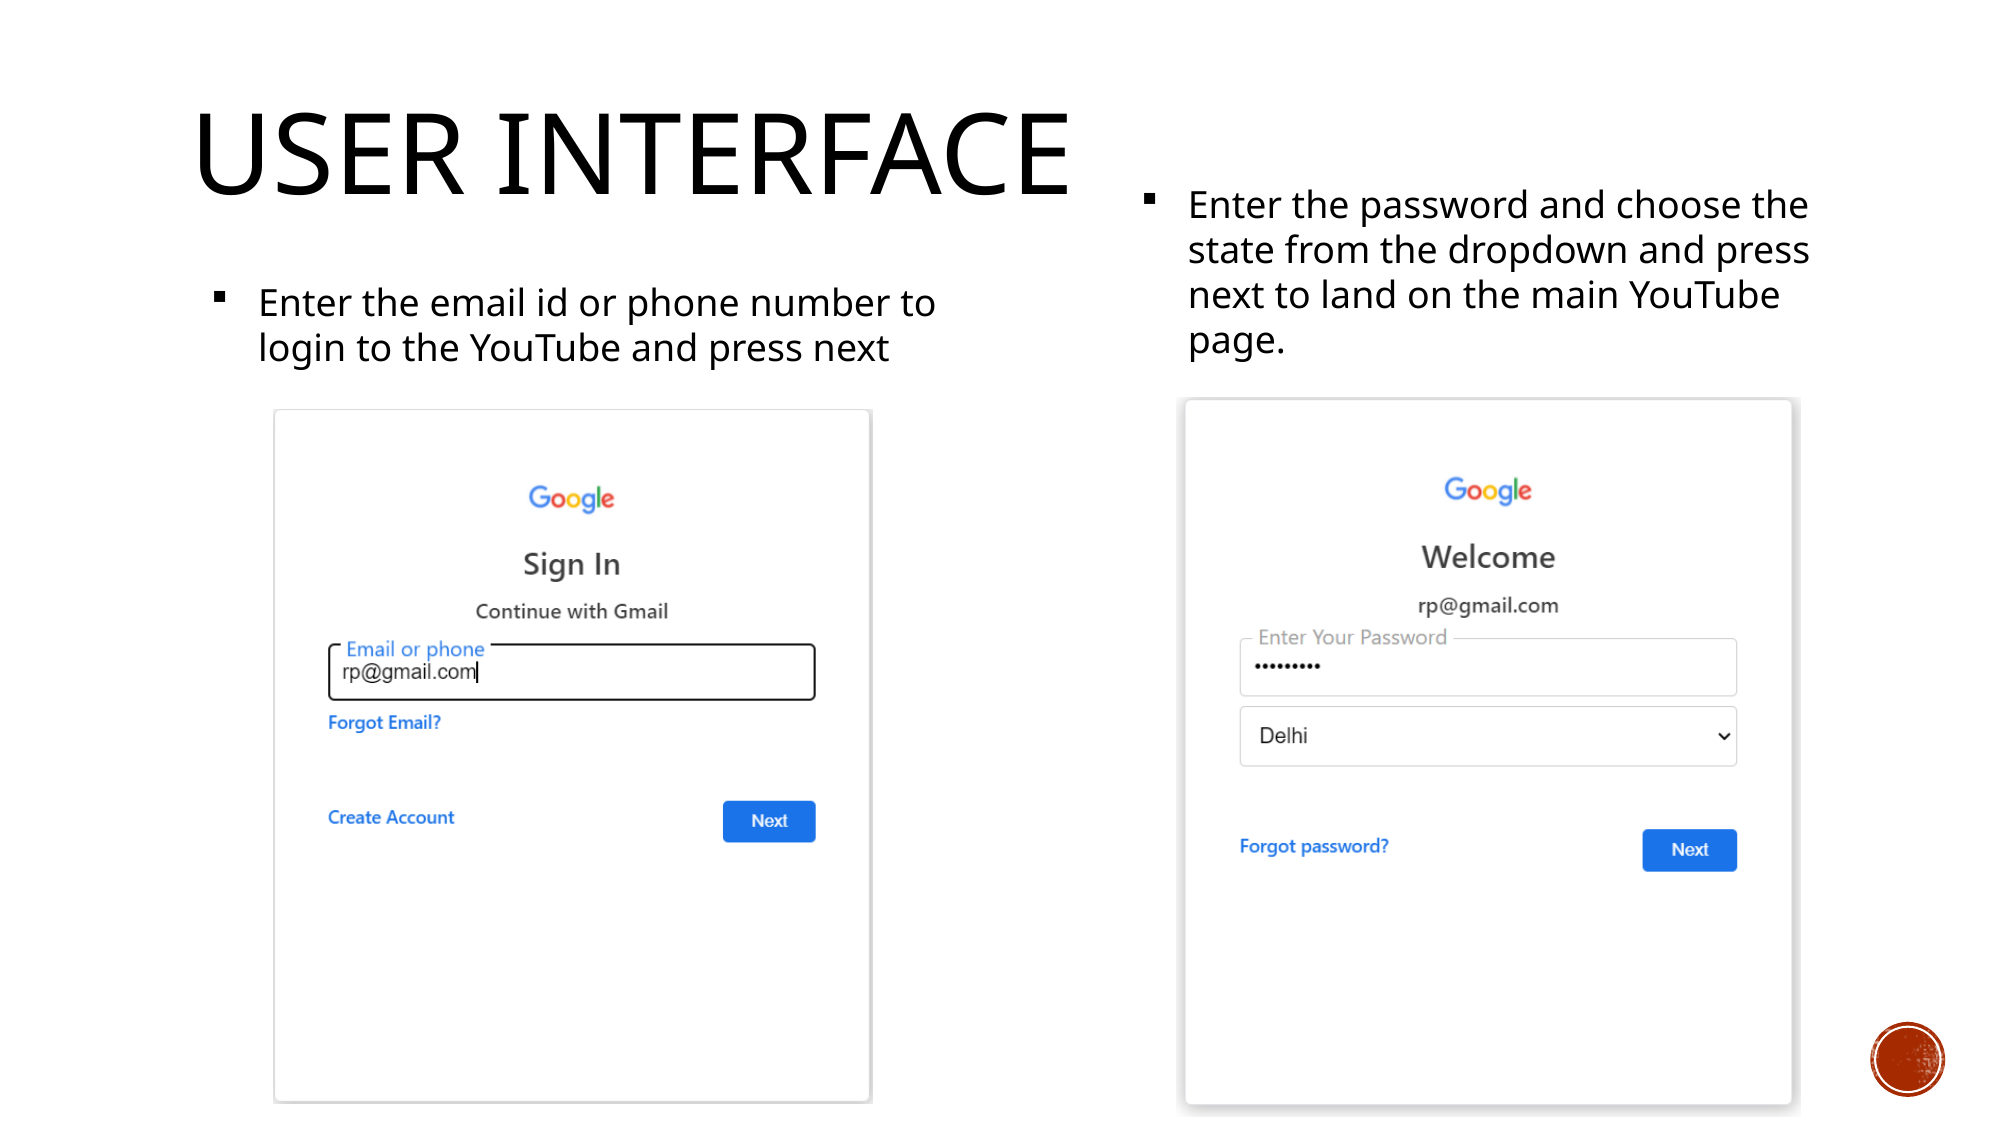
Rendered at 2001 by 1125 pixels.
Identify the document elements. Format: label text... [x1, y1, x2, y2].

text_box Enter the password and choose the state from the dropdown and press next to land on the main YouTube page. [1126, 173, 1854, 369]
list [276, 413, 872, 1101]
text_box Enter the email id or phone number to login to the YouTube and press next [196, 271, 953, 377]
title User interface [175, 26, 1826, 291]
picture [1176, 397, 1801, 1117]
